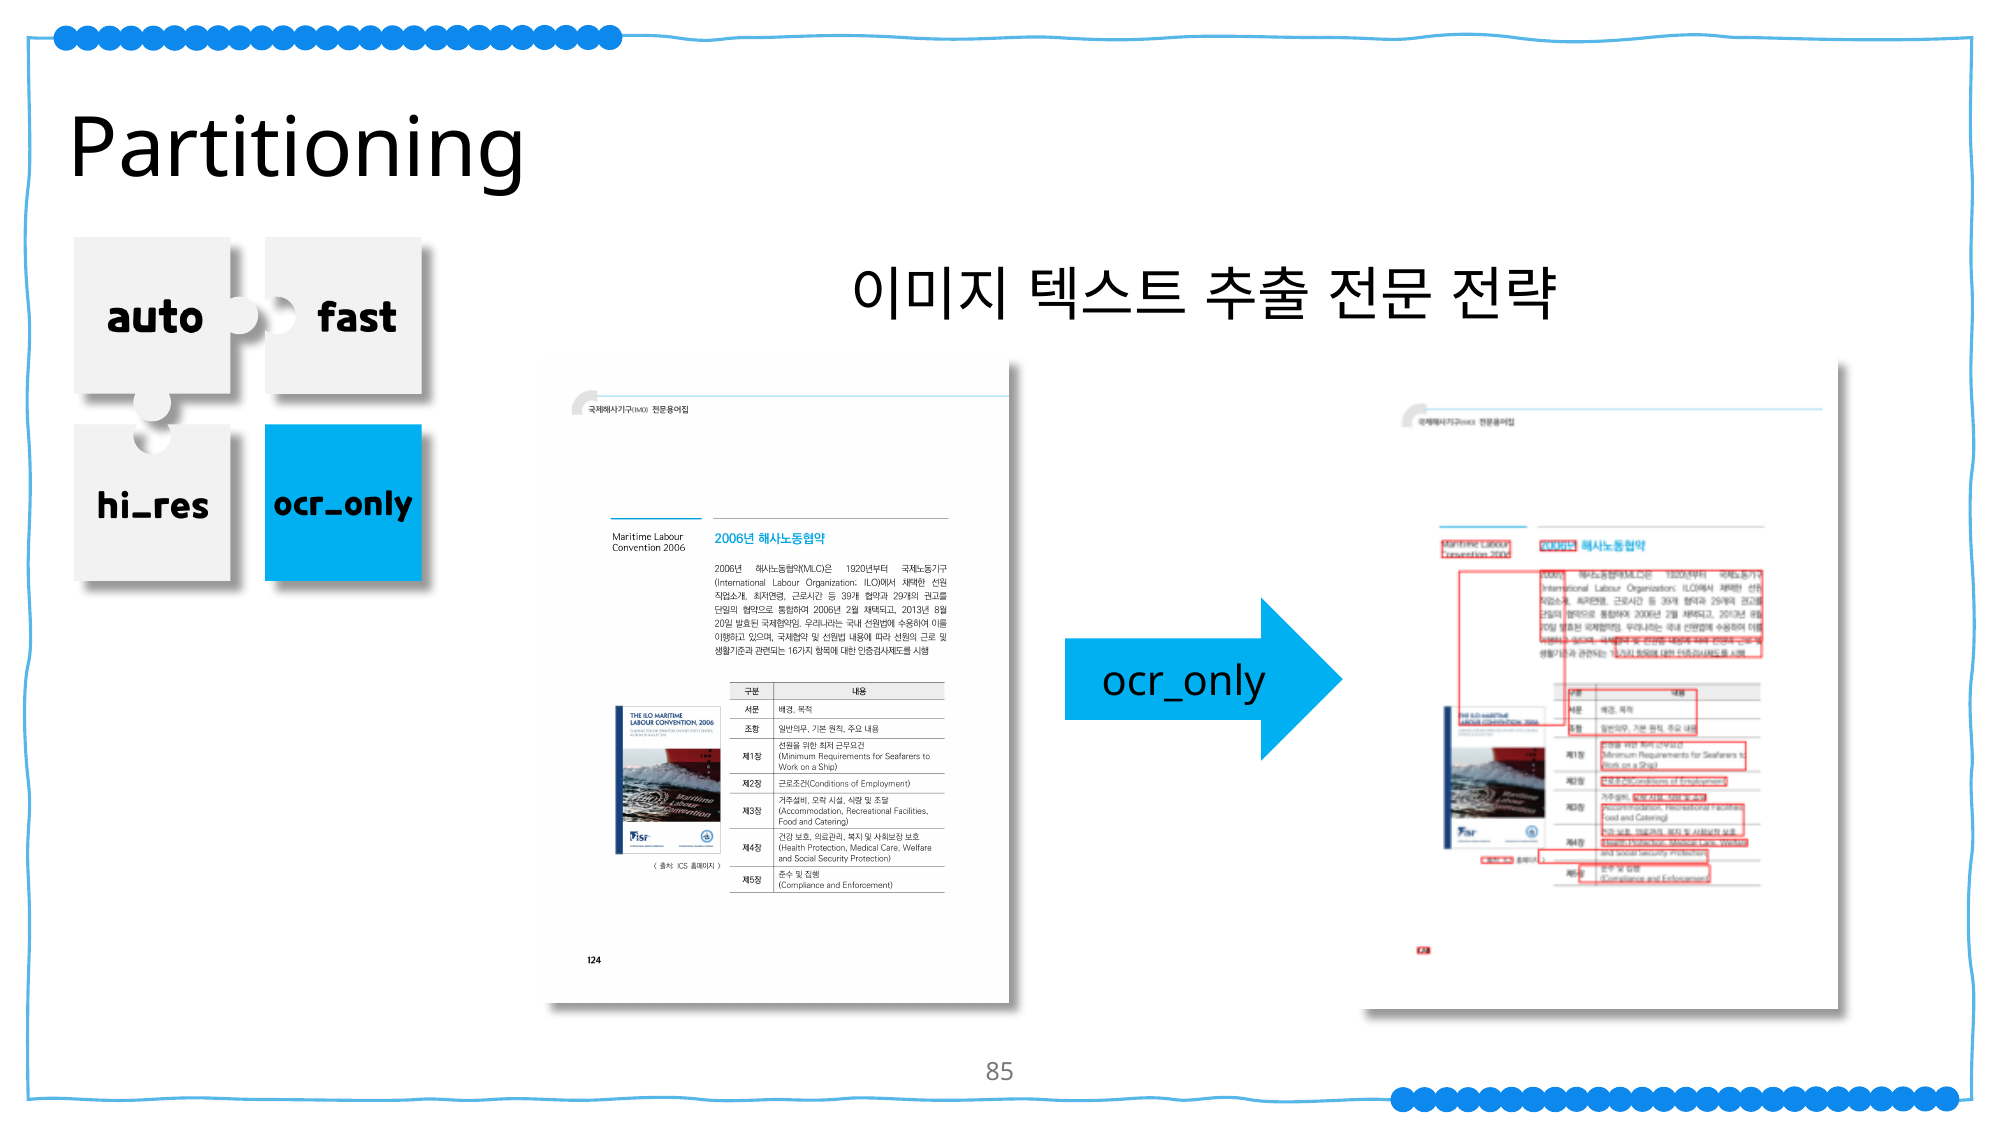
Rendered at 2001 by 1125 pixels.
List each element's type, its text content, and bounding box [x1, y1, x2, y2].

text_box 이미지 텍스트 추출 전문 전략 [835, 249, 1573, 335]
text_box ocr_only [1063, 593, 1345, 765]
picture [540, 355, 1009, 1004]
text_box [22, 32, 1976, 1104]
picture [1356, 355, 1838, 1010]
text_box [73, 236, 434, 582]
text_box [1389, 1085, 1960, 1113]
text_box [53, 24, 623, 52]
slide_number 84 [1094, 1099, 1225, 1103]
